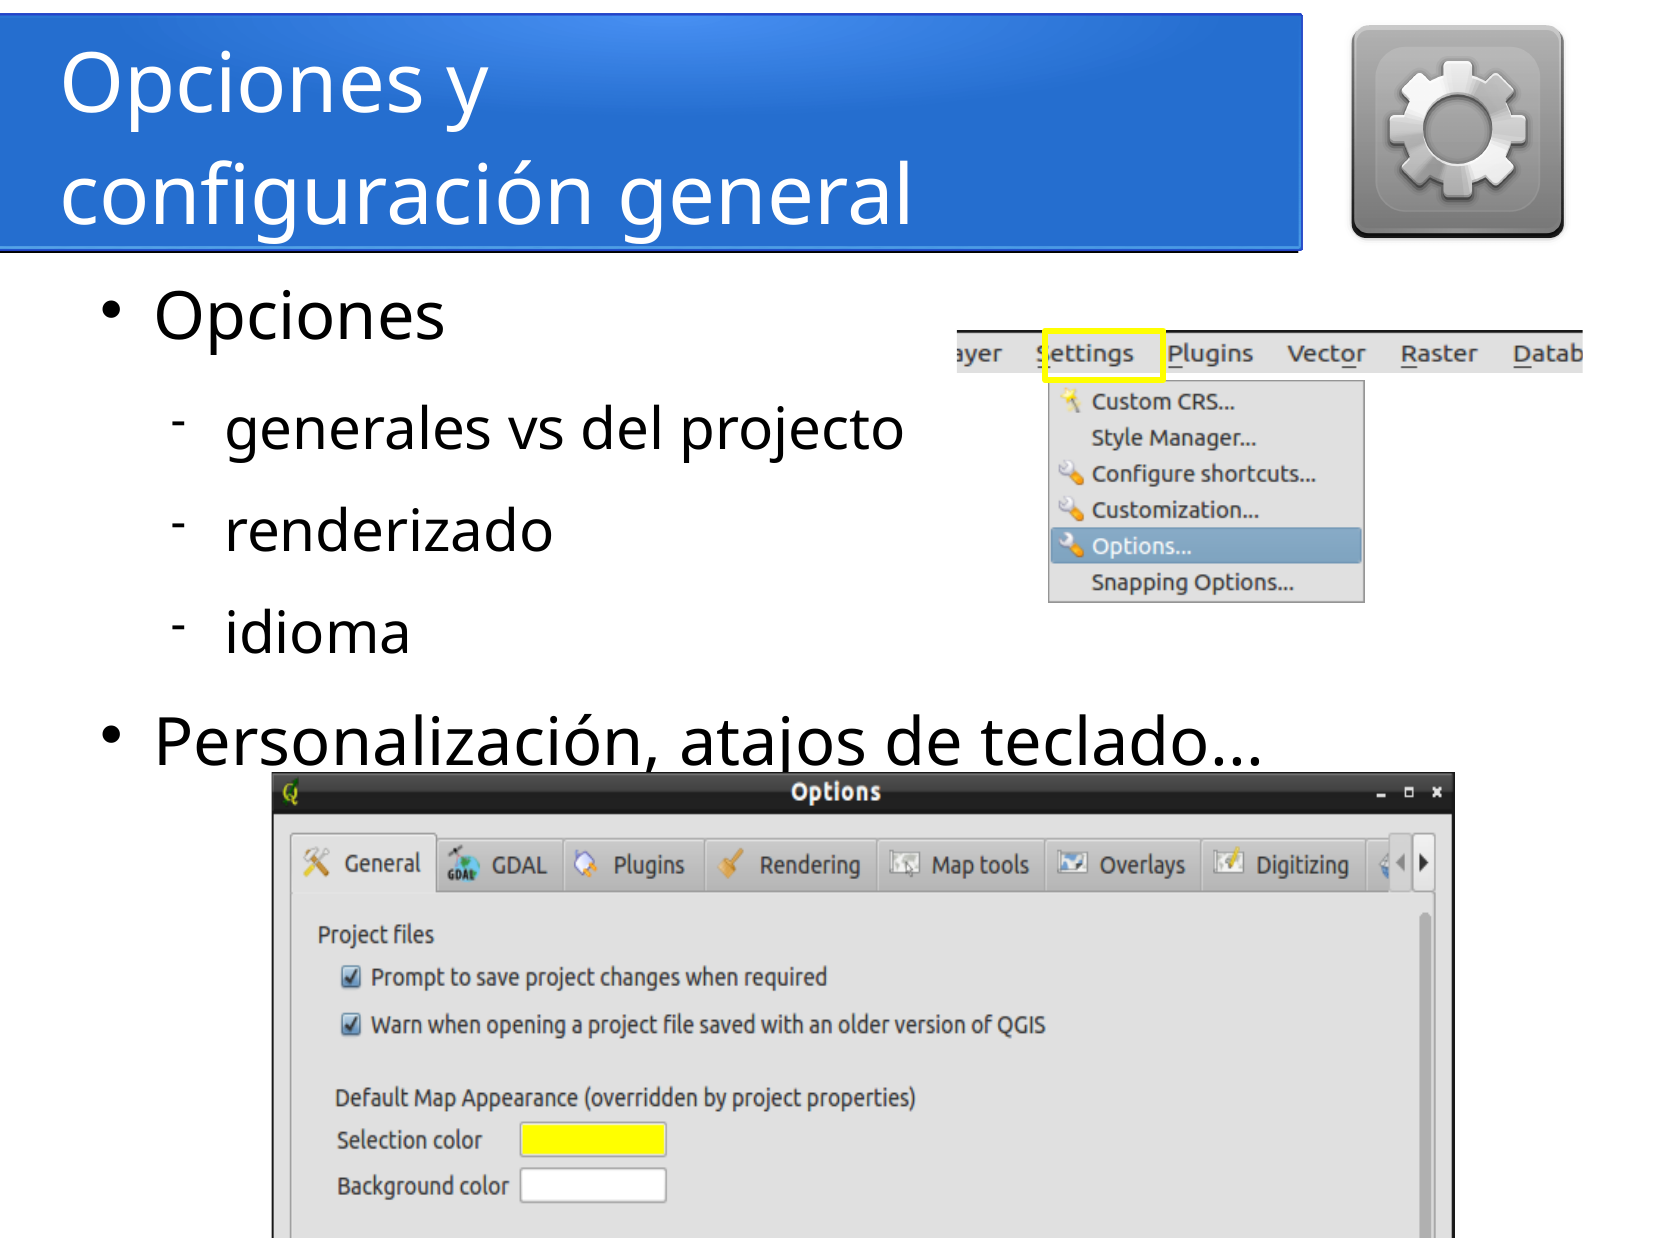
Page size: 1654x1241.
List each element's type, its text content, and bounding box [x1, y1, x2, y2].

picture [1338, 10, 1576, 248]
list Opciones generales vs del projecto renderizado idioma Personalización, atajos de teclado... [82, 263, 1538, 1142]
picture [956, 330, 1584, 374]
picture [1048, 380, 1365, 603]
picture [271, 771, 1456, 1239]
picture [0, 11, 1307, 258]
title Opciones y configuración general [59, 17, 1283, 241]
